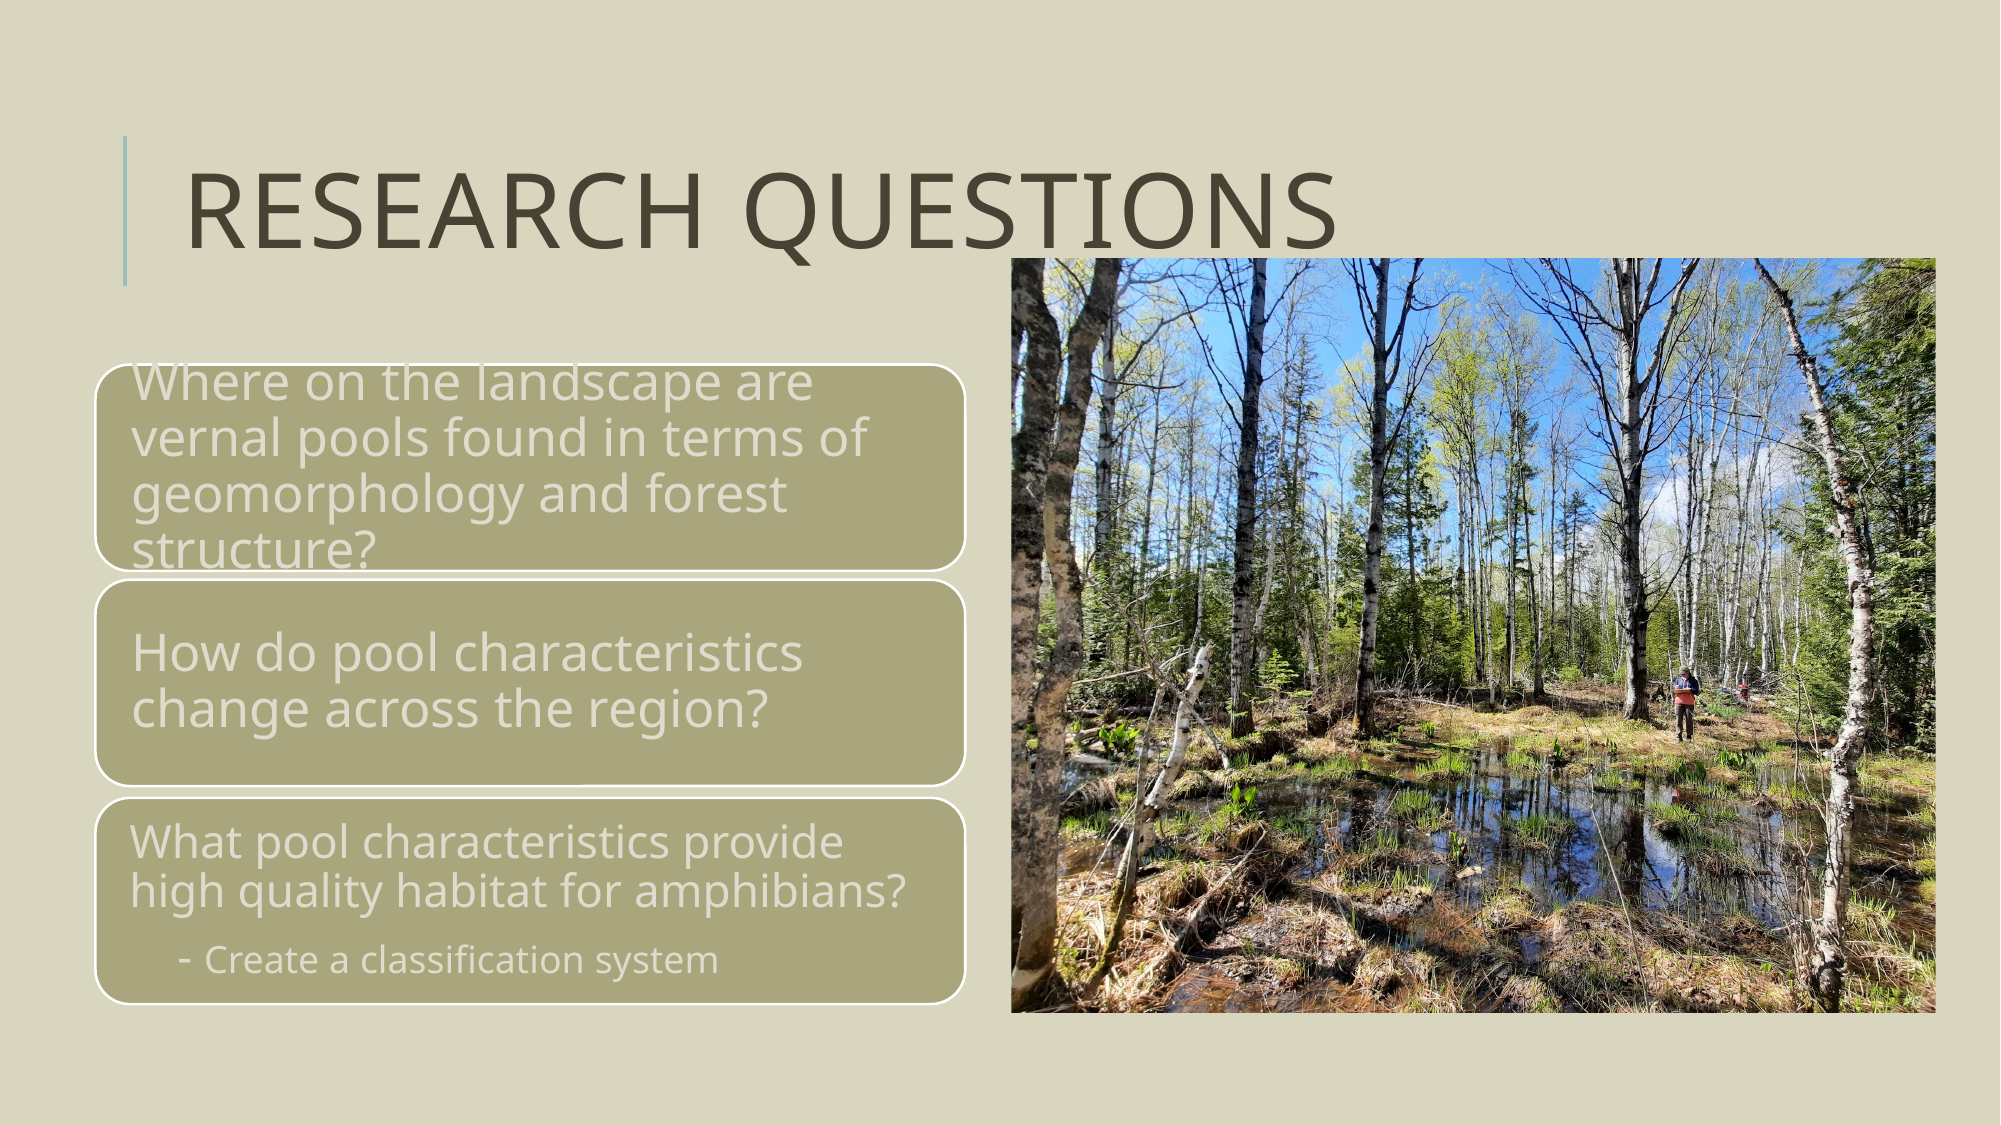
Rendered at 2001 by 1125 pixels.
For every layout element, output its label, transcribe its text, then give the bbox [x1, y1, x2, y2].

title Research questions [168, 96, 1763, 342]
picture [1011, 258, 1936, 1014]
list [95, 352, 966, 1014]
